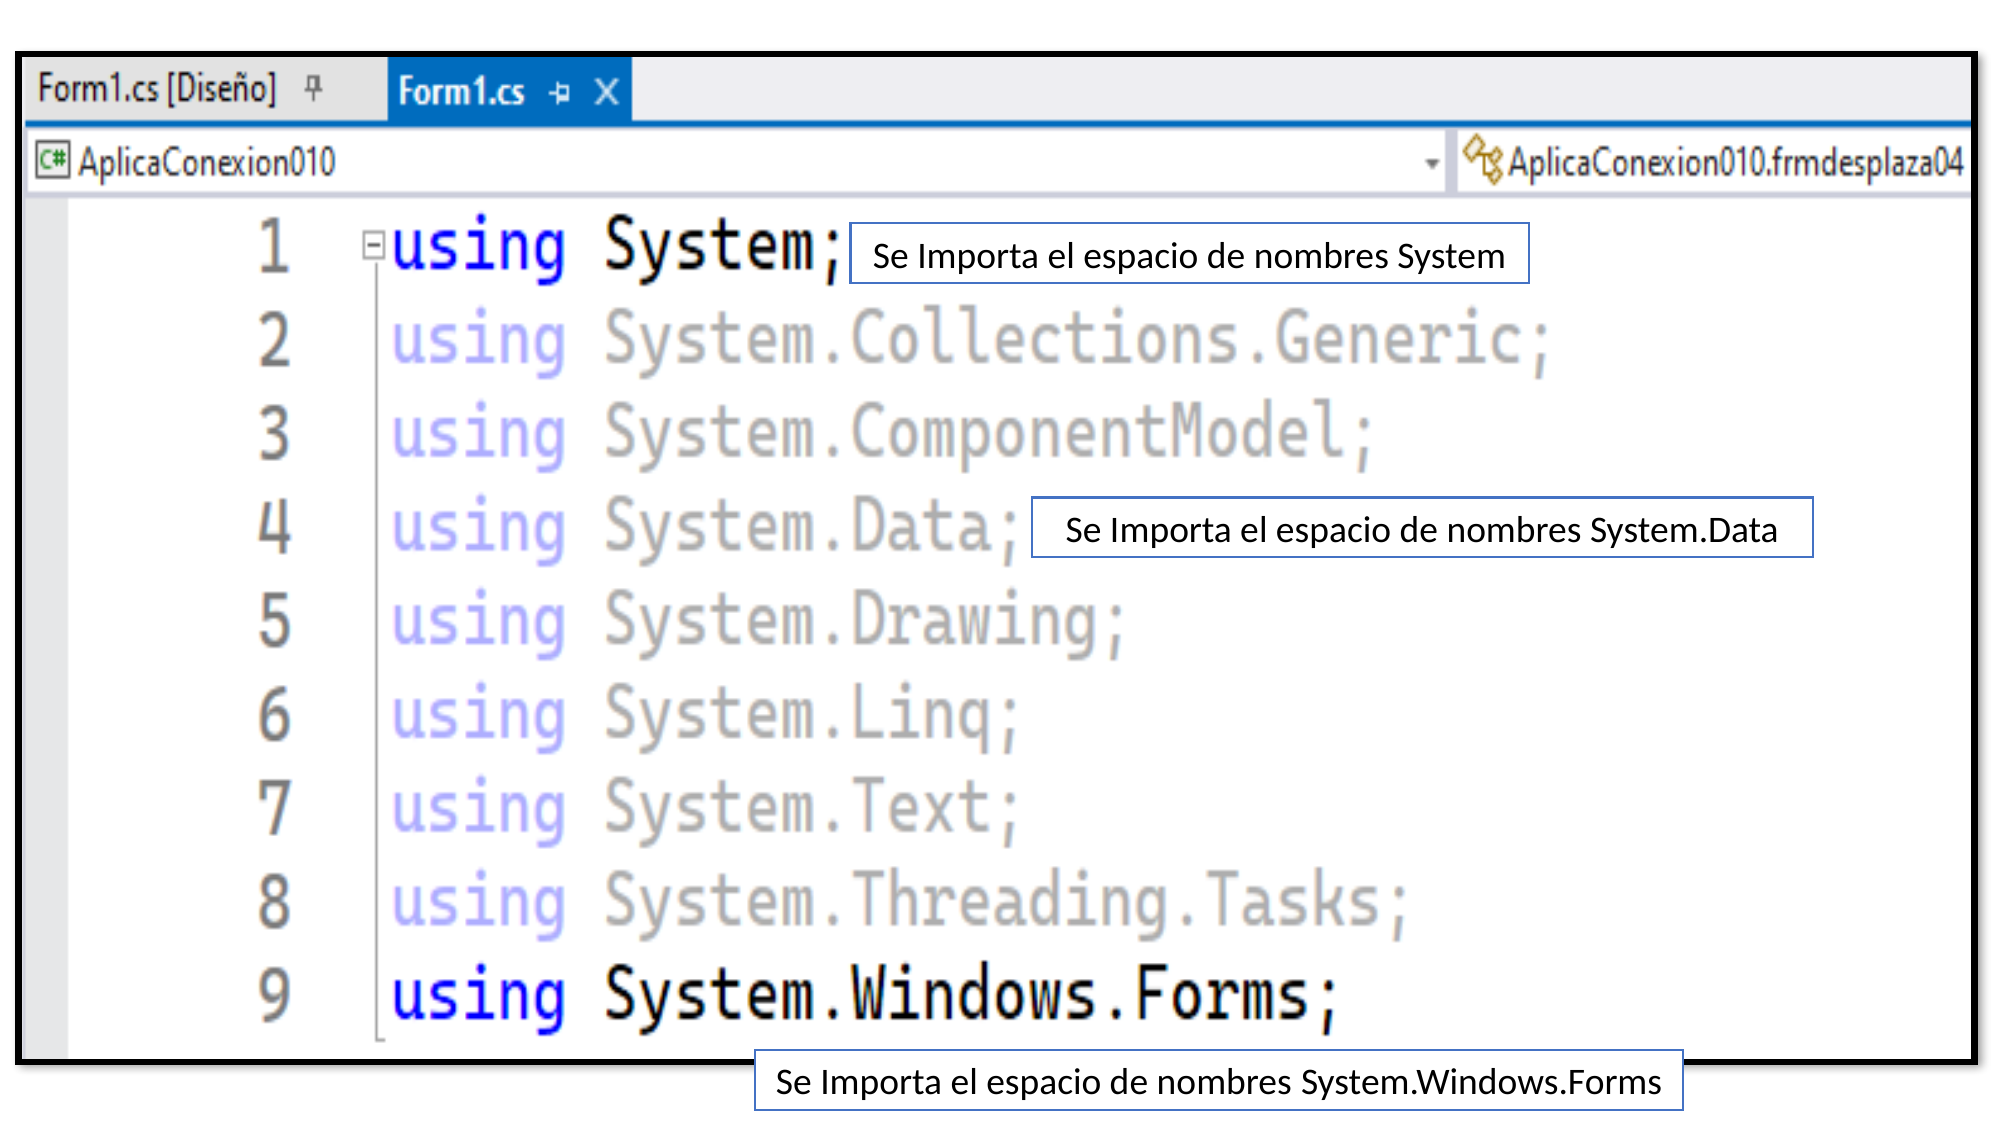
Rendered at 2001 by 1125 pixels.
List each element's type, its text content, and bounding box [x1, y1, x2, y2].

text_box Se Importa el espacio de nombres System.Windows.Forms [754, 1059, 1684, 1111]
picture [21, 57, 1972, 1059]
